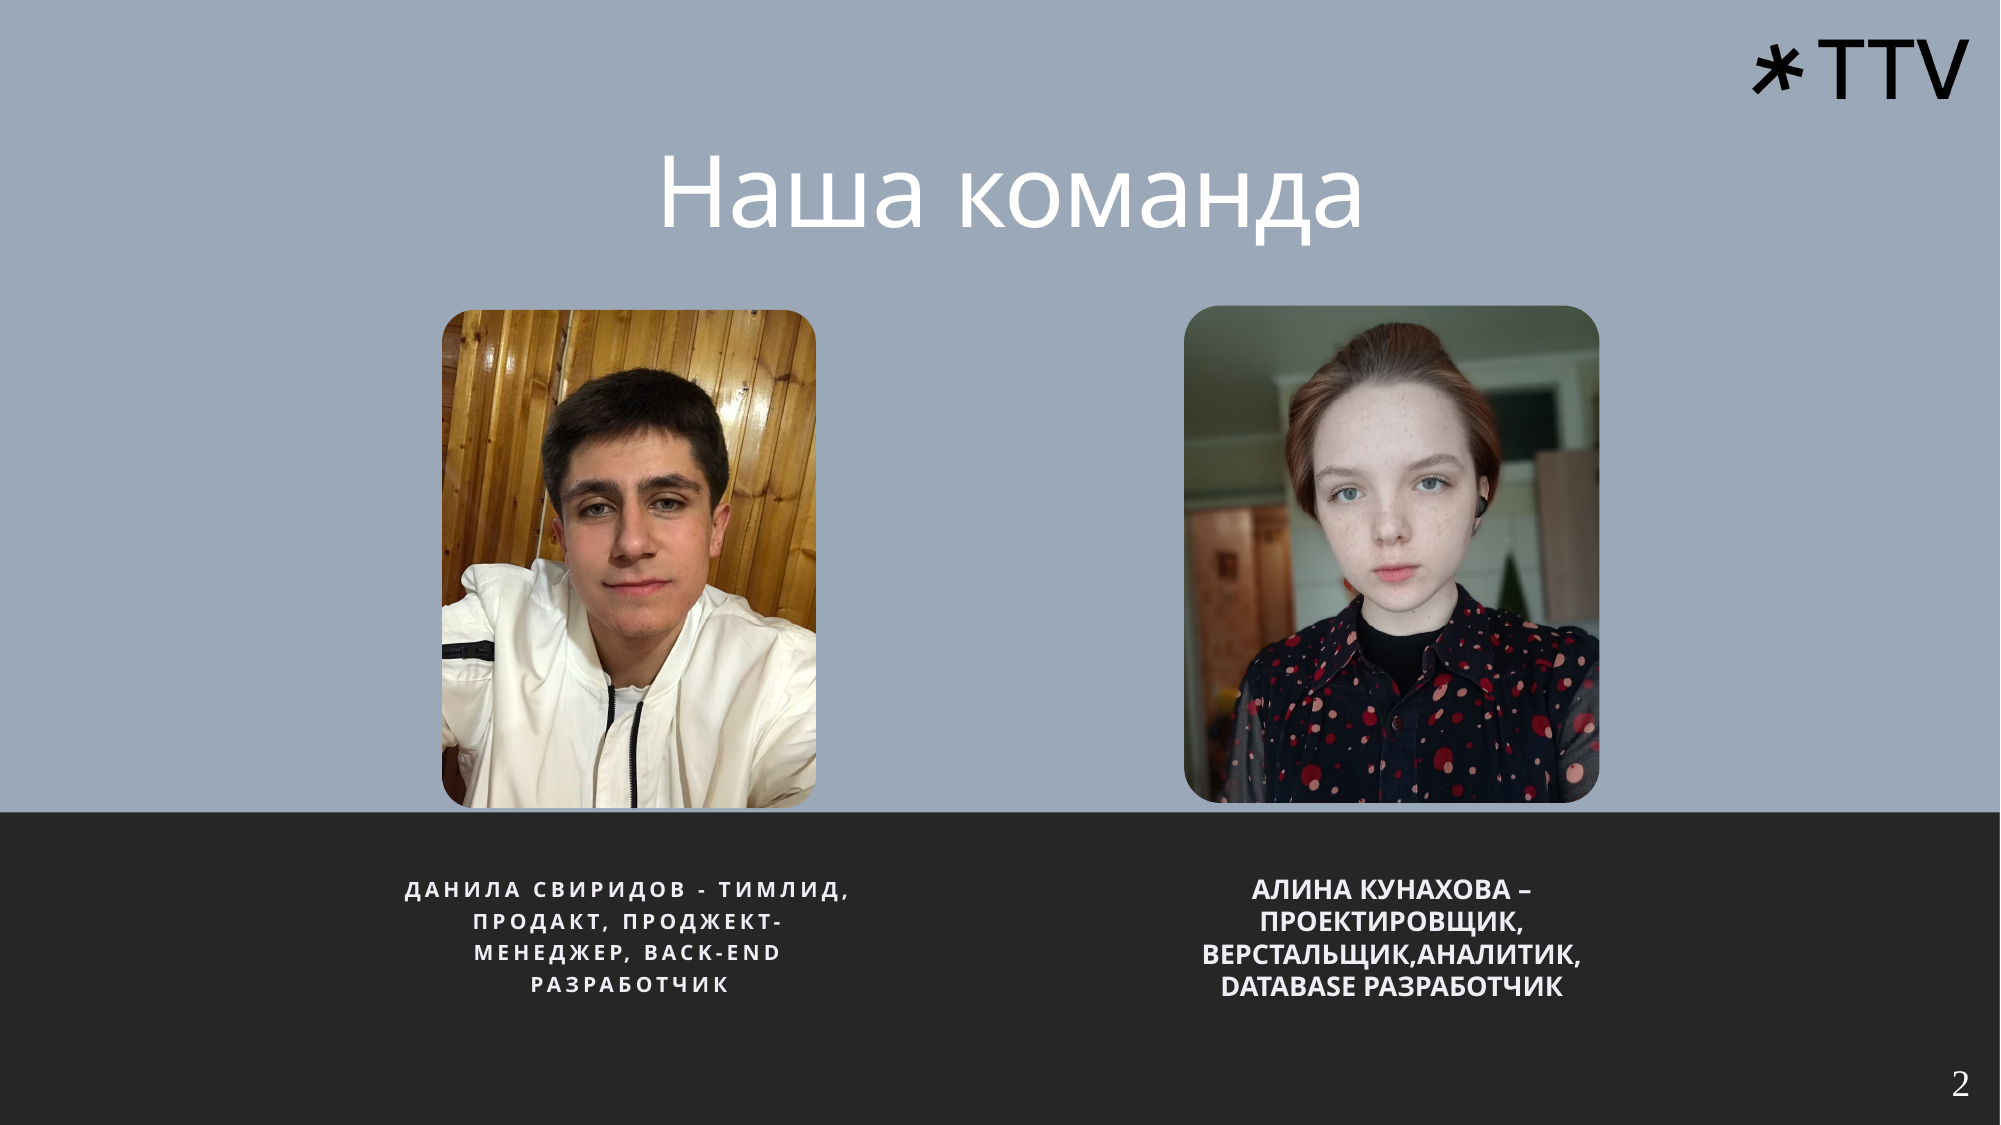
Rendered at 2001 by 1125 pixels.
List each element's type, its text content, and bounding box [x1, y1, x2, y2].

text_box 2 [1936, 1051, 1986, 1112]
picture [1183, 305, 1600, 804]
subtitle Данила Свиридов - Тимлид, продакт, проджект-менеджер, Back-end разработчик [387, 864, 870, 1007]
picture [1752, 28, 2000, 111]
text_box АЛИНА КУНАХОВА – ПРОЕКТИРОВЩИК, ВЕРСТАЛЬЩИК,АНАЛИТИК, DATABASE РАЗРАБОТЧИК [1129, 864, 1654, 1010]
text_box [0, 811, 2000, 1125]
text_box [0, 0, 2000, 811]
picture [441, 309, 817, 809]
title Наша команда [186, 75, 1837, 306]
